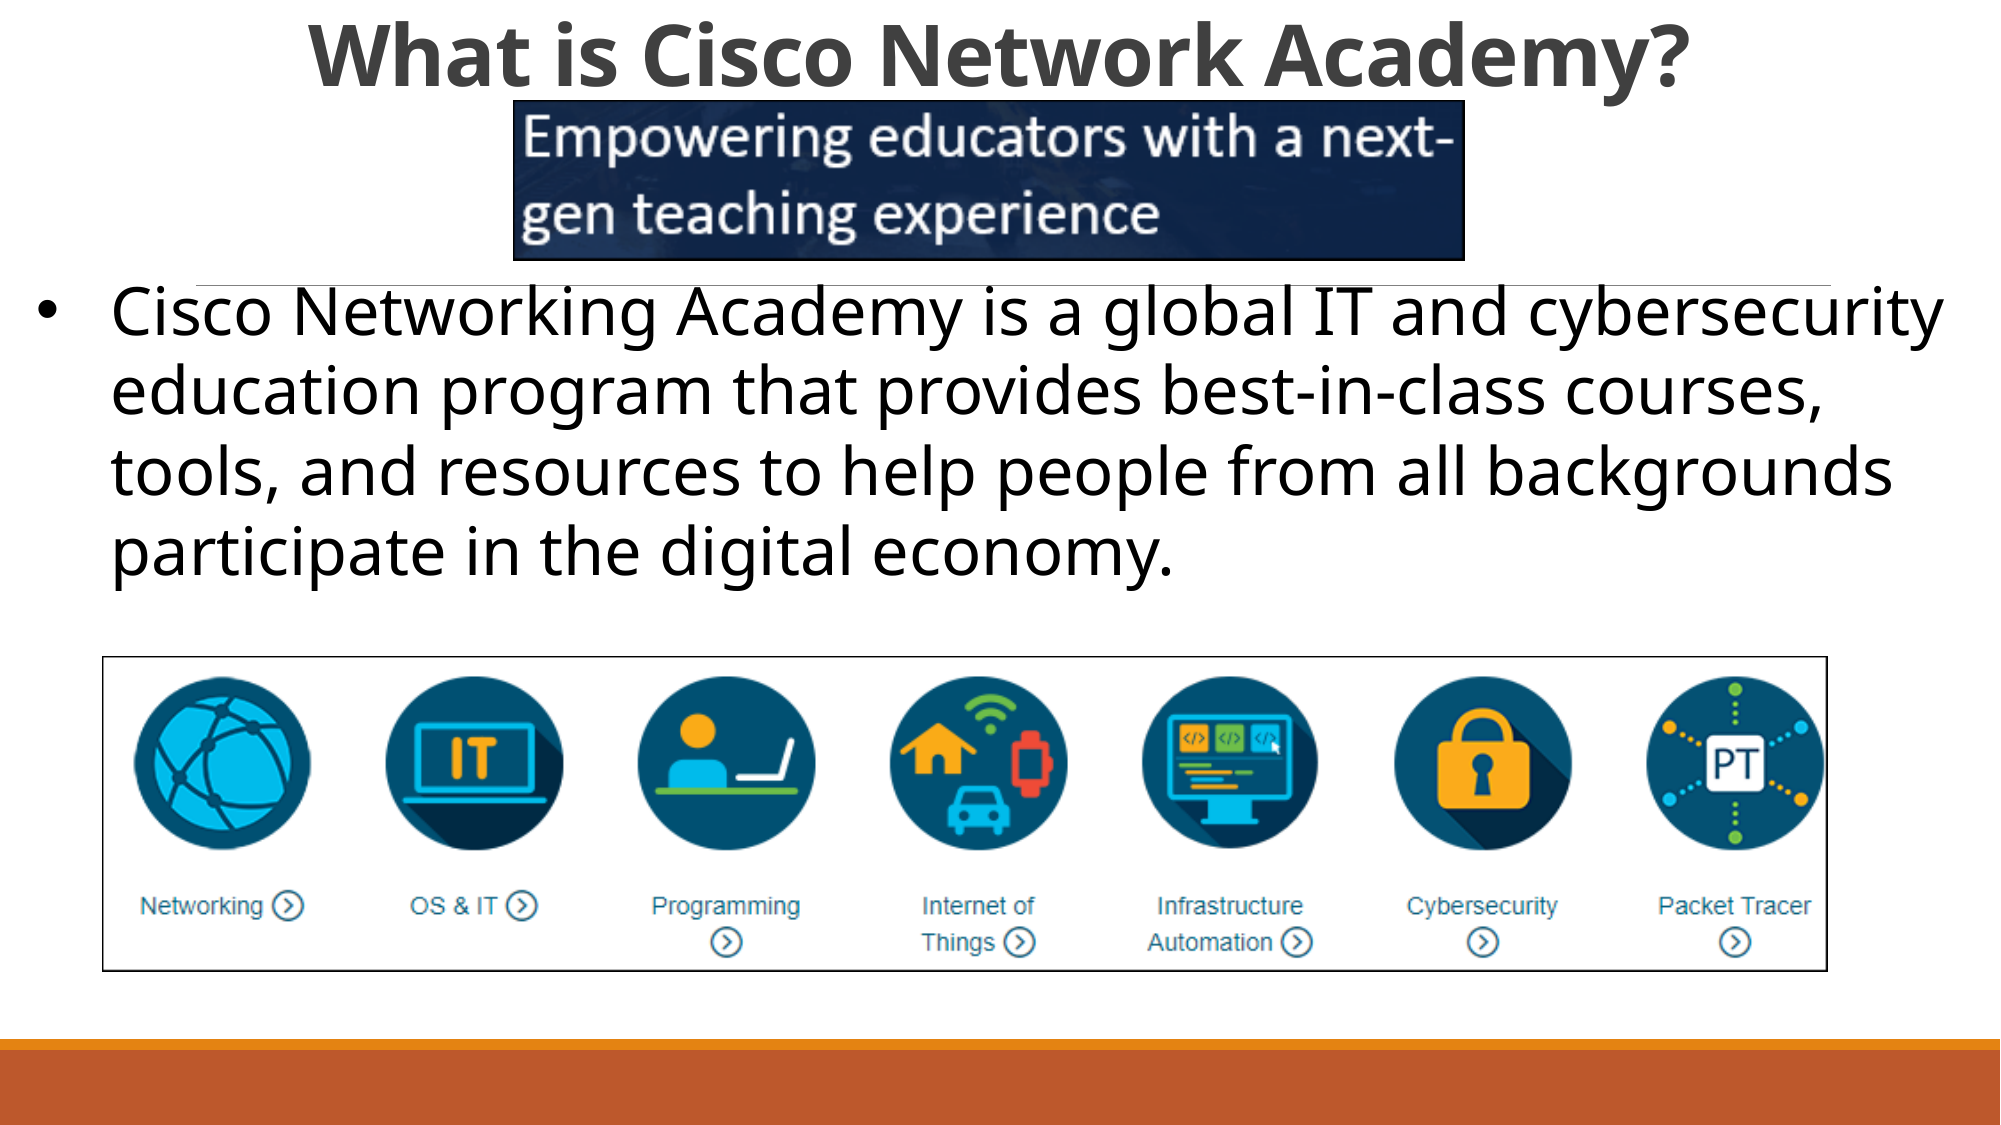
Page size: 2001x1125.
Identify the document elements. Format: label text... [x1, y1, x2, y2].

picture [101, 656, 1828, 972]
picture [512, 100, 1465, 262]
title What is Cisco Network Academy? [137, 6, 1863, 115]
text_box Cisco Networking Academy is a global IT and cybersecurity education program that provides best-in-class courses, tools, and resources to help people from all backgrounds participate in the digital economy. [20, 260, 1971, 909]
